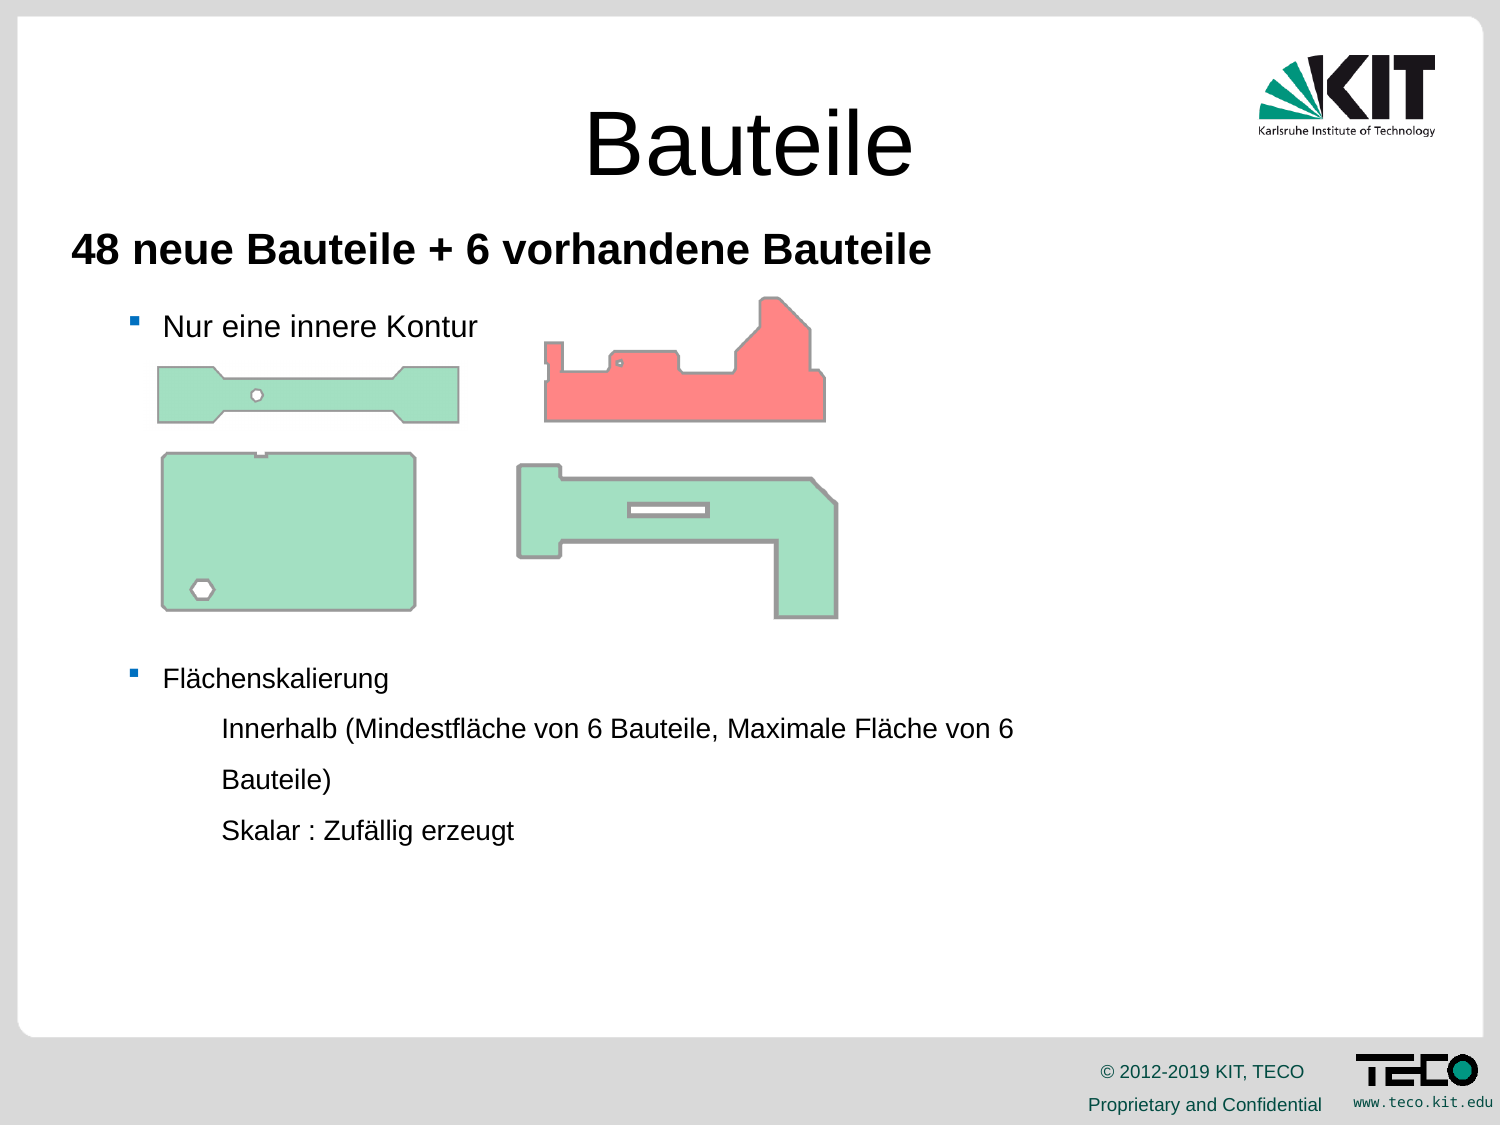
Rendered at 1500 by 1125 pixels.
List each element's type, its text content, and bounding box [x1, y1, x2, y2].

text_box Bauteile [74, 44, 1425, 233]
picture [0, 0, 1500, 1125]
text_box 48 neue Bauteile + 6 vorhandene Bauteile Nur eine innere Kontur Flächenskalierung Innerhalb (Mindestfläche von 6 Bauteile, Maximale Fläche von 6 Bauteile) Skalar : Zufällig erzeugt [56, 212, 1070, 854]
